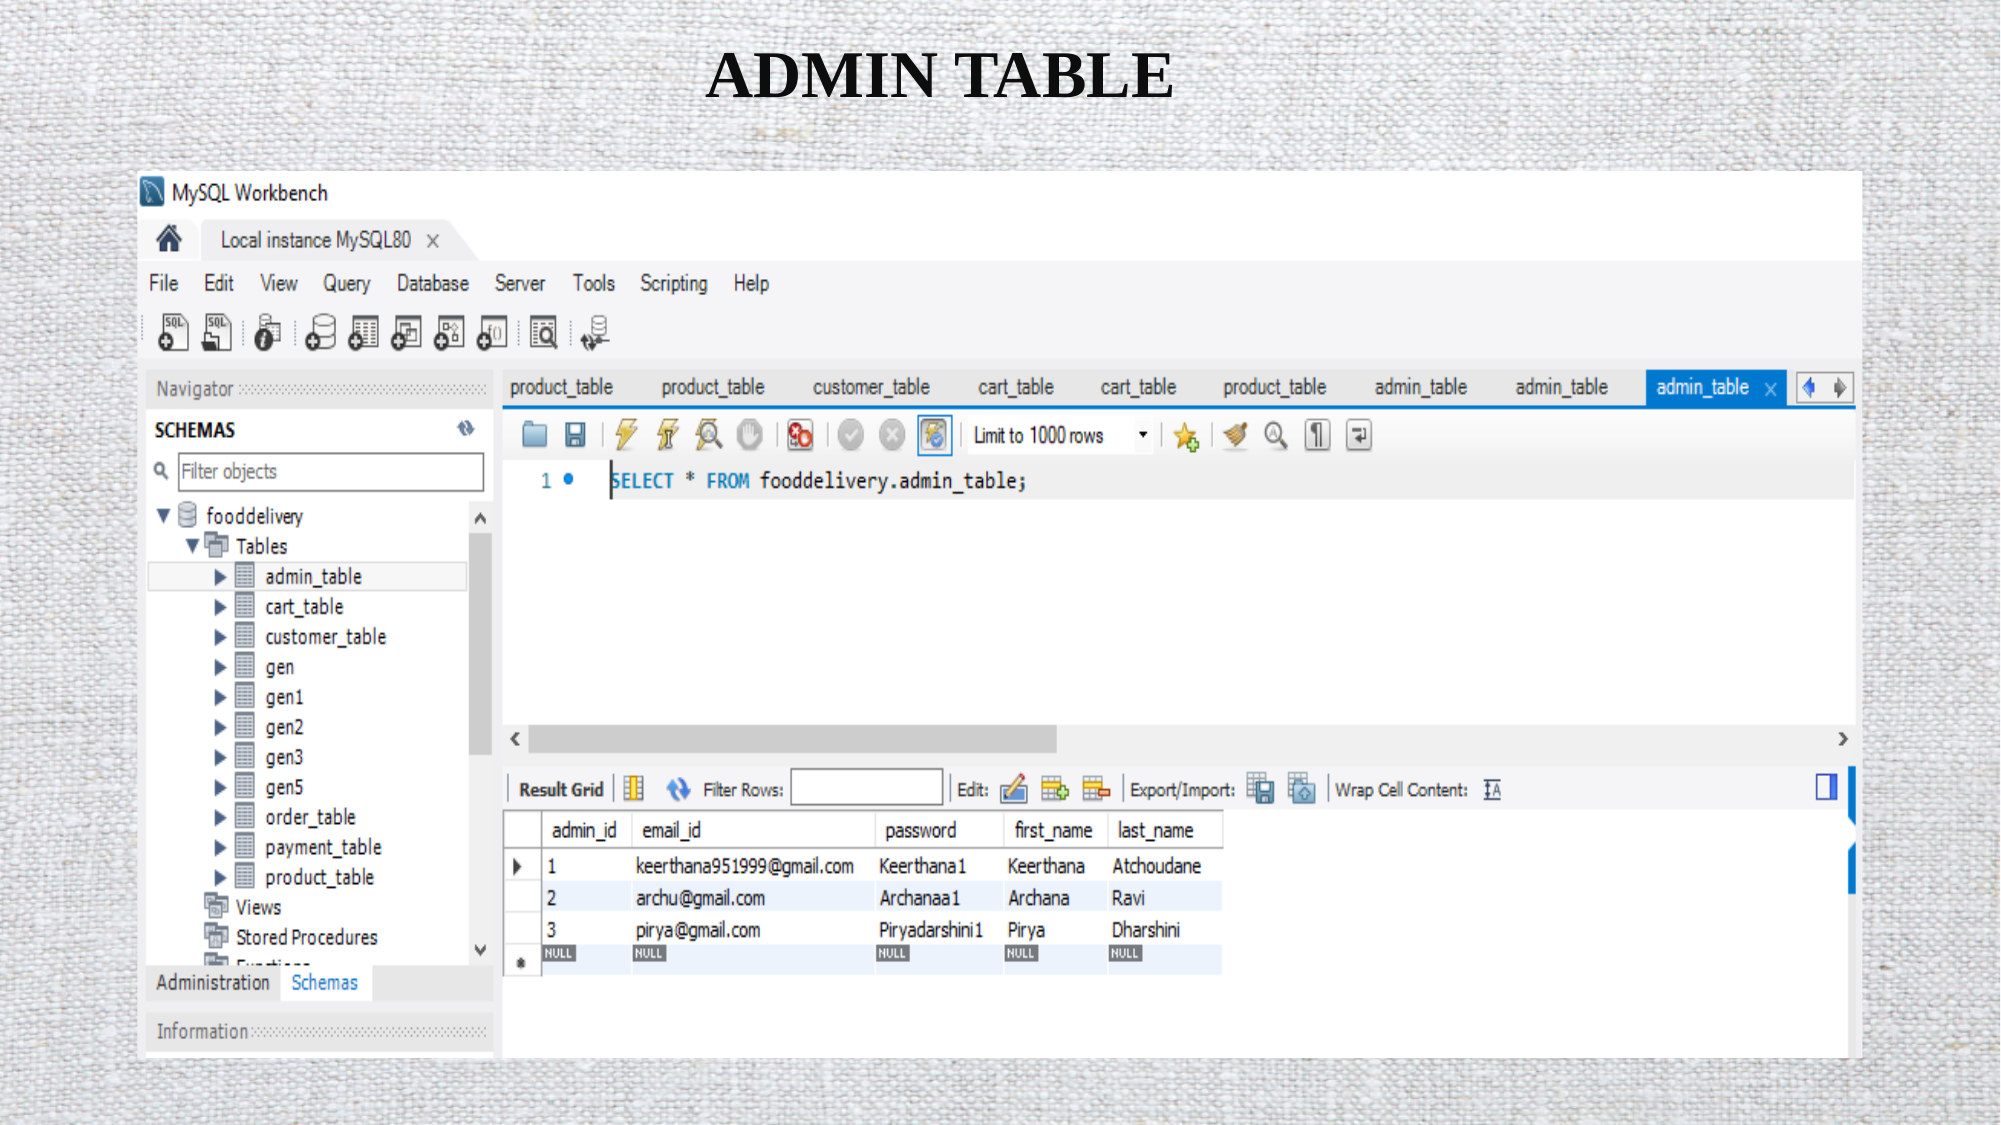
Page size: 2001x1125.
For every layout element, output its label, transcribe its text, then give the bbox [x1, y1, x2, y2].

title ADMIN TABLE [137, 26, 1863, 171]
picture [0, 0, 2001, 1125]
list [137, 171, 1863, 1058]
